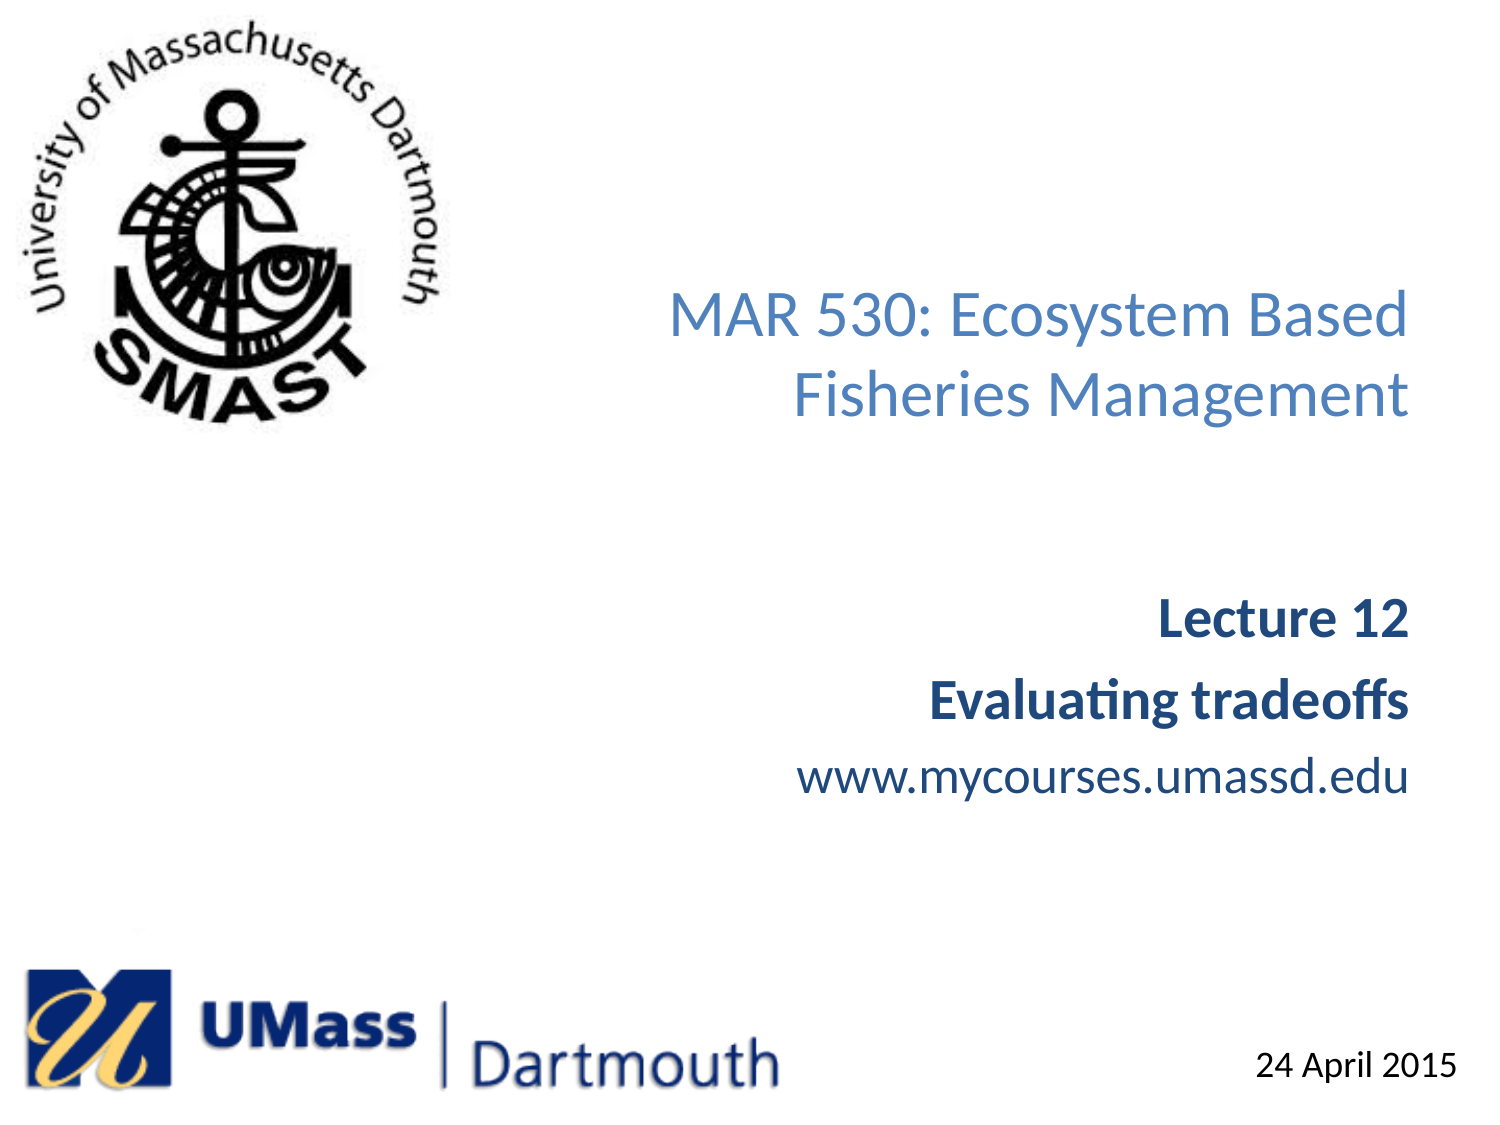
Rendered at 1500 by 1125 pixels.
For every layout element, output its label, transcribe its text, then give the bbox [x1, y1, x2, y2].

picture [0, 0, 469, 469]
text_box 24 April 2015 [877, 1032, 1473, 1093]
picture [0, 928, 807, 1125]
list Lecture 12 Evaluating tradeoffs www.mycourses.umassd.edu [178, 572, 1425, 986]
title MAR 530: Ecosystem Based Fisheries Management [525, 234, 1425, 465]
